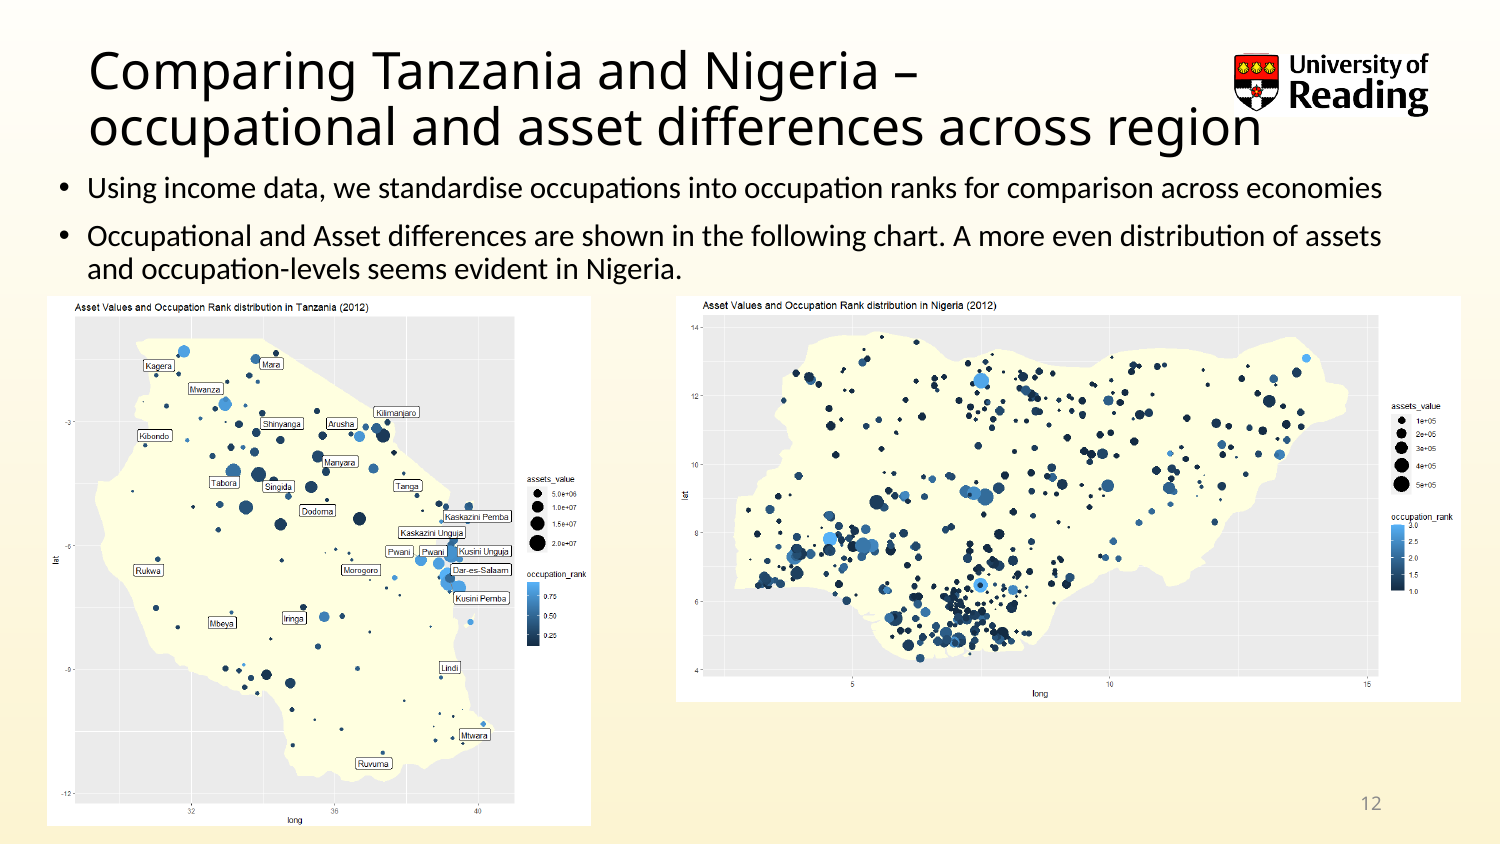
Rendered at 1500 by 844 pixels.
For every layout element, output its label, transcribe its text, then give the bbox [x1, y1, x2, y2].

picture [1368, 53, 1429, 117]
title Comparing Tanzania and Nigeria – occupational and asset differences across region [73, 19, 1368, 164]
slide_number 12 [1059, 782, 1397, 827]
list Using income data, we standardise occupations into occupation ranks for comparison across economies Occupational and Asset differences are shown in the following chart. A more even distribution of assets and occupation-levels seems evident in Nigeria. [43, 164, 1432, 319]
picture [47, 296, 591, 826]
picture [676, 296, 1461, 702]
